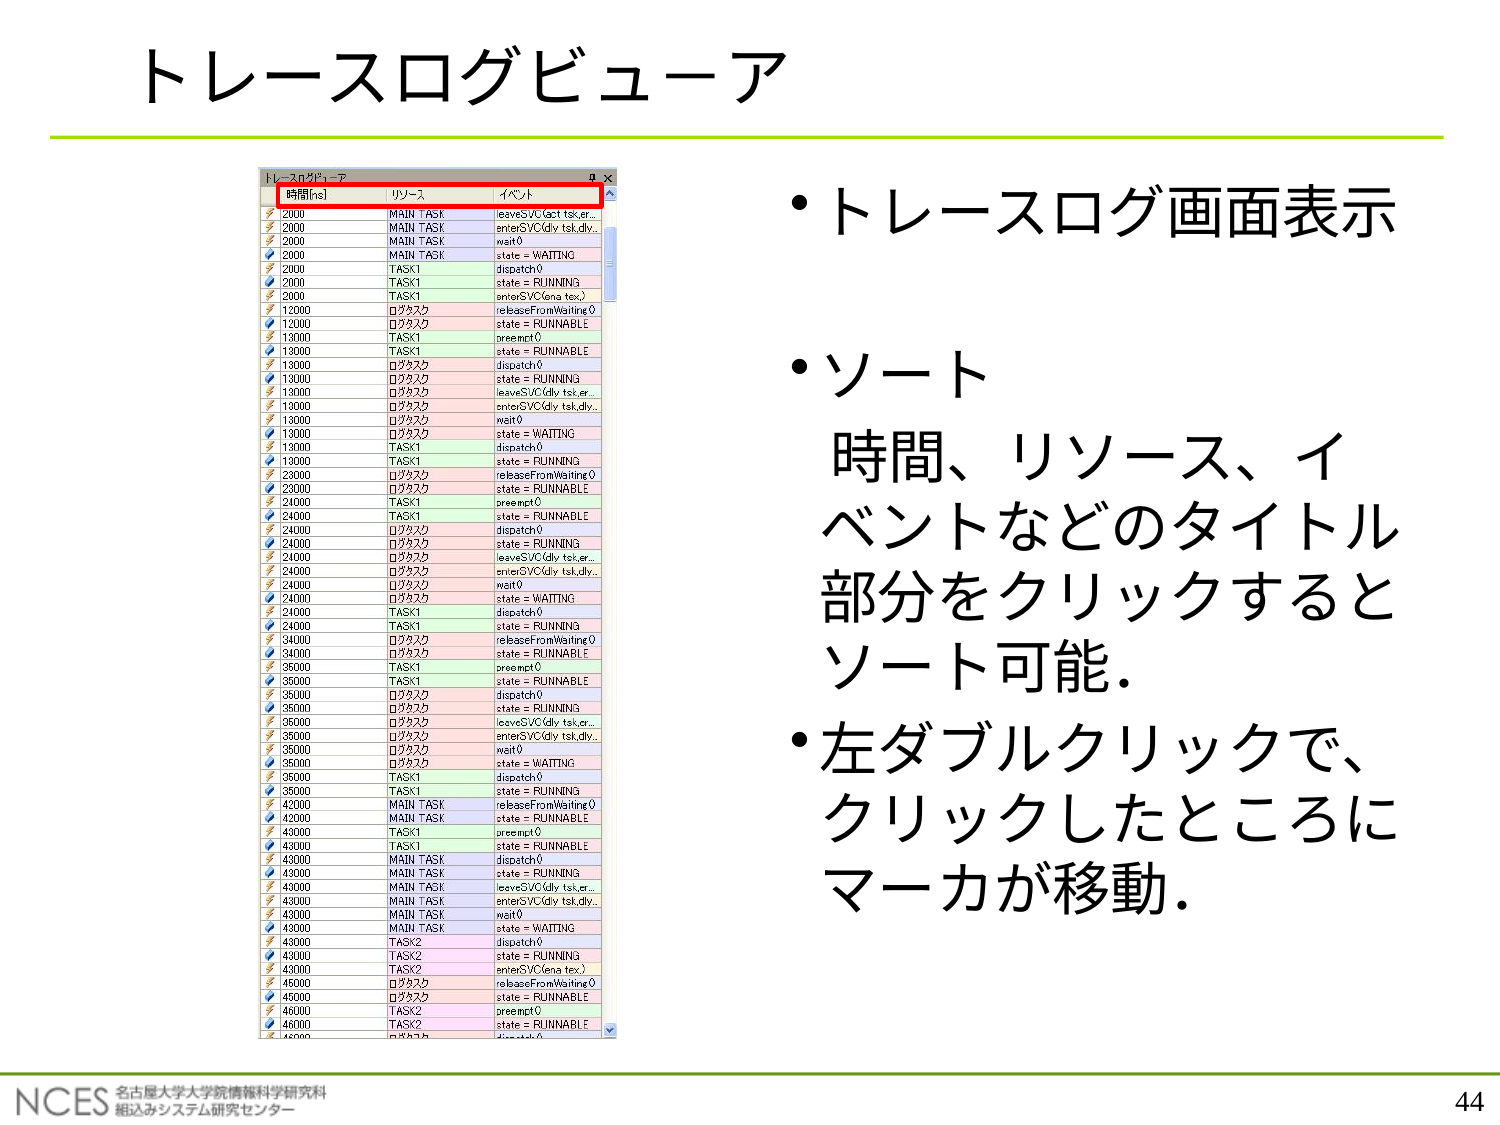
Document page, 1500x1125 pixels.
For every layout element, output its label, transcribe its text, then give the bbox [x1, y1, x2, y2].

title トレースログビュ－ア [112, 37, 1388, 113]
slide_number 44 [1186, 1074, 1500, 1125]
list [257, 167, 617, 1039]
list トレースログ画面表示 ソート 時間、リソース、イベントなどのタイトル部分をクリックするとソート可能． 左ダブルクリックで、クリックしたところにマーカが移動． [774, 167, 1423, 1039]
picture [0, 1071, 1500, 1125]
